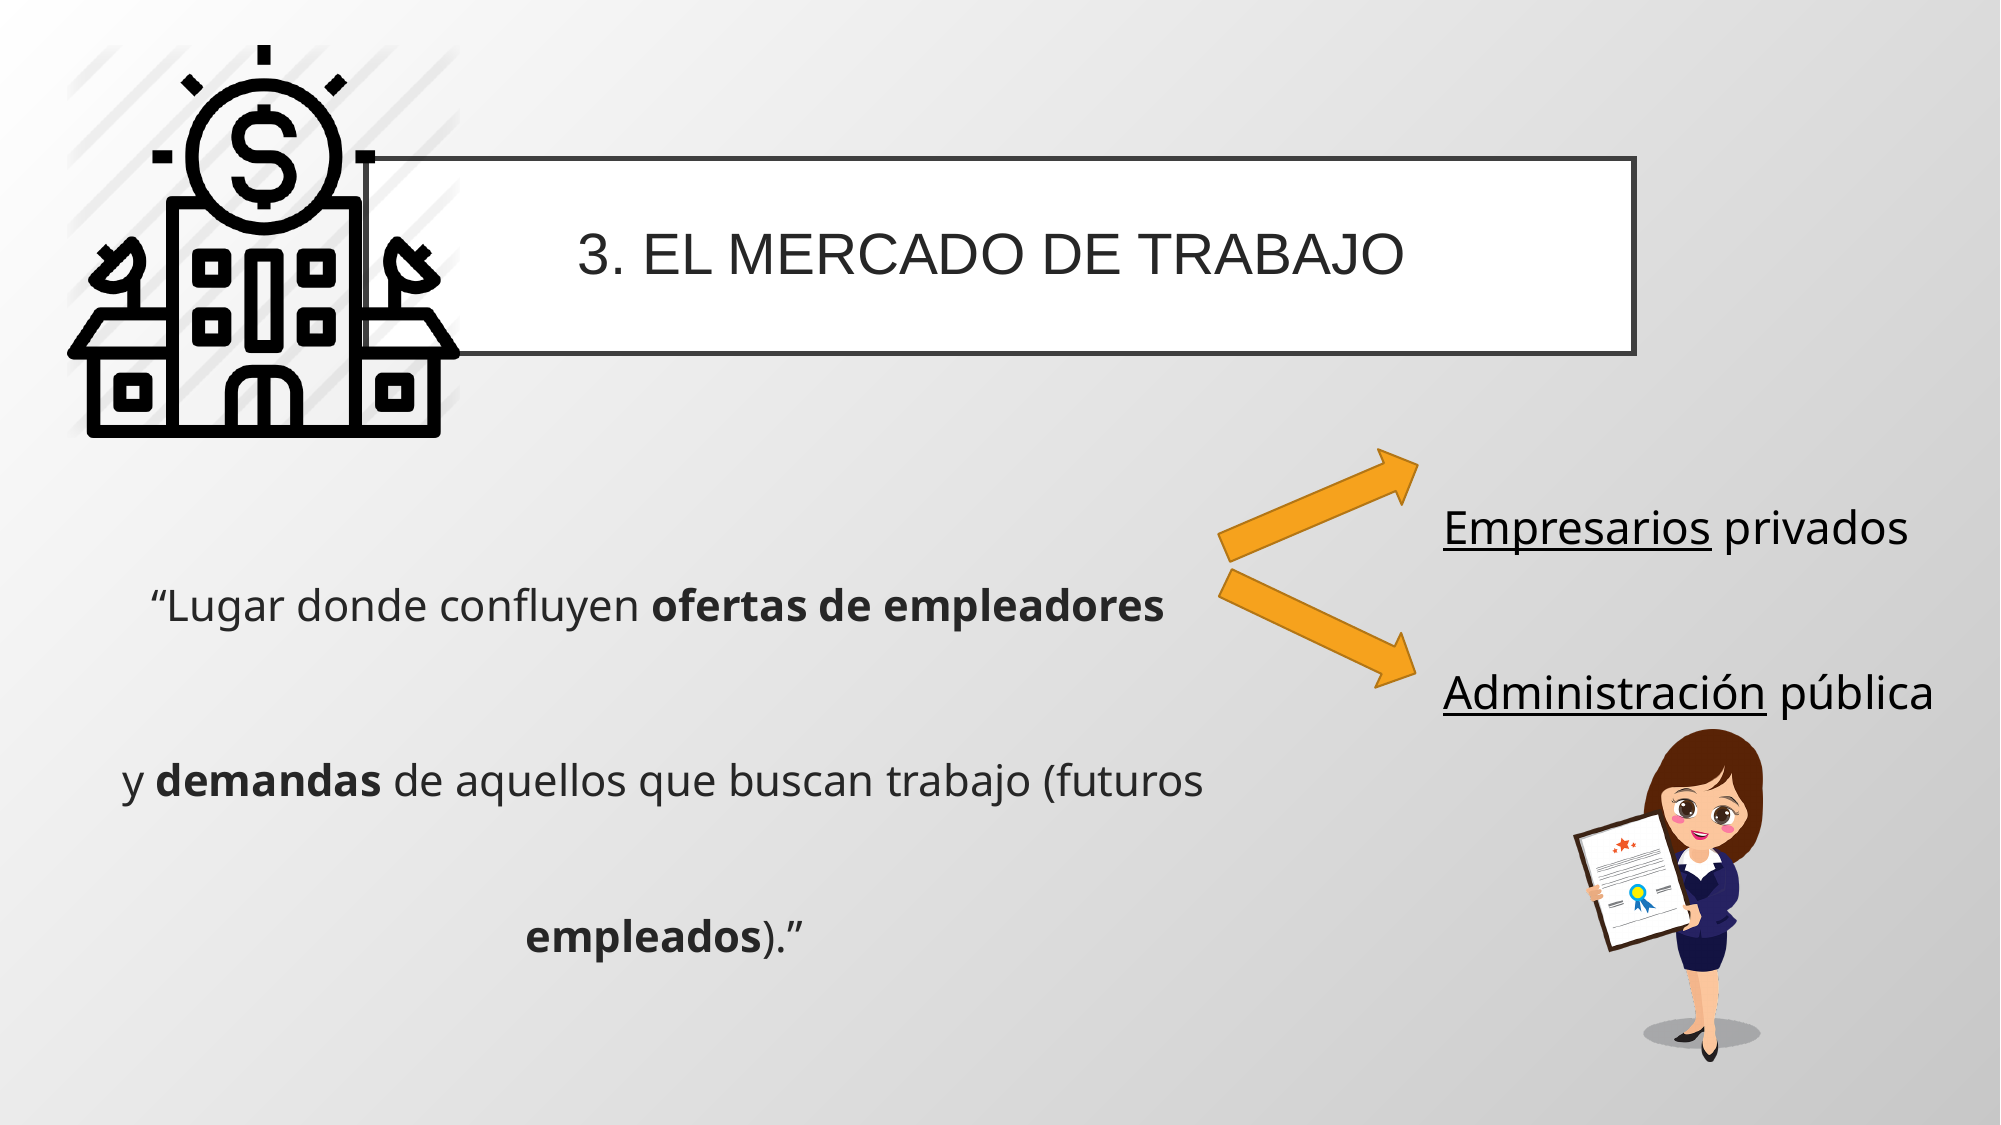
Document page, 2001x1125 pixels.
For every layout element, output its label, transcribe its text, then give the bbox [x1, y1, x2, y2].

list “Lugar donde confluyen ofertas de empleadores y demandas de aquellos que buscan trabajo (futuros empleados).” [67, 466, 1261, 976]
text_box [1218, 449, 1418, 562]
title 3. EL MERCADO DE TRABAJO [463, 156, 1637, 356]
picture [67, 44, 460, 438]
text_box Empresarios privados Administración pública [1428, 381, 2000, 727]
picture [1572, 729, 1763, 1062]
text_box [1218, 569, 1416, 688]
